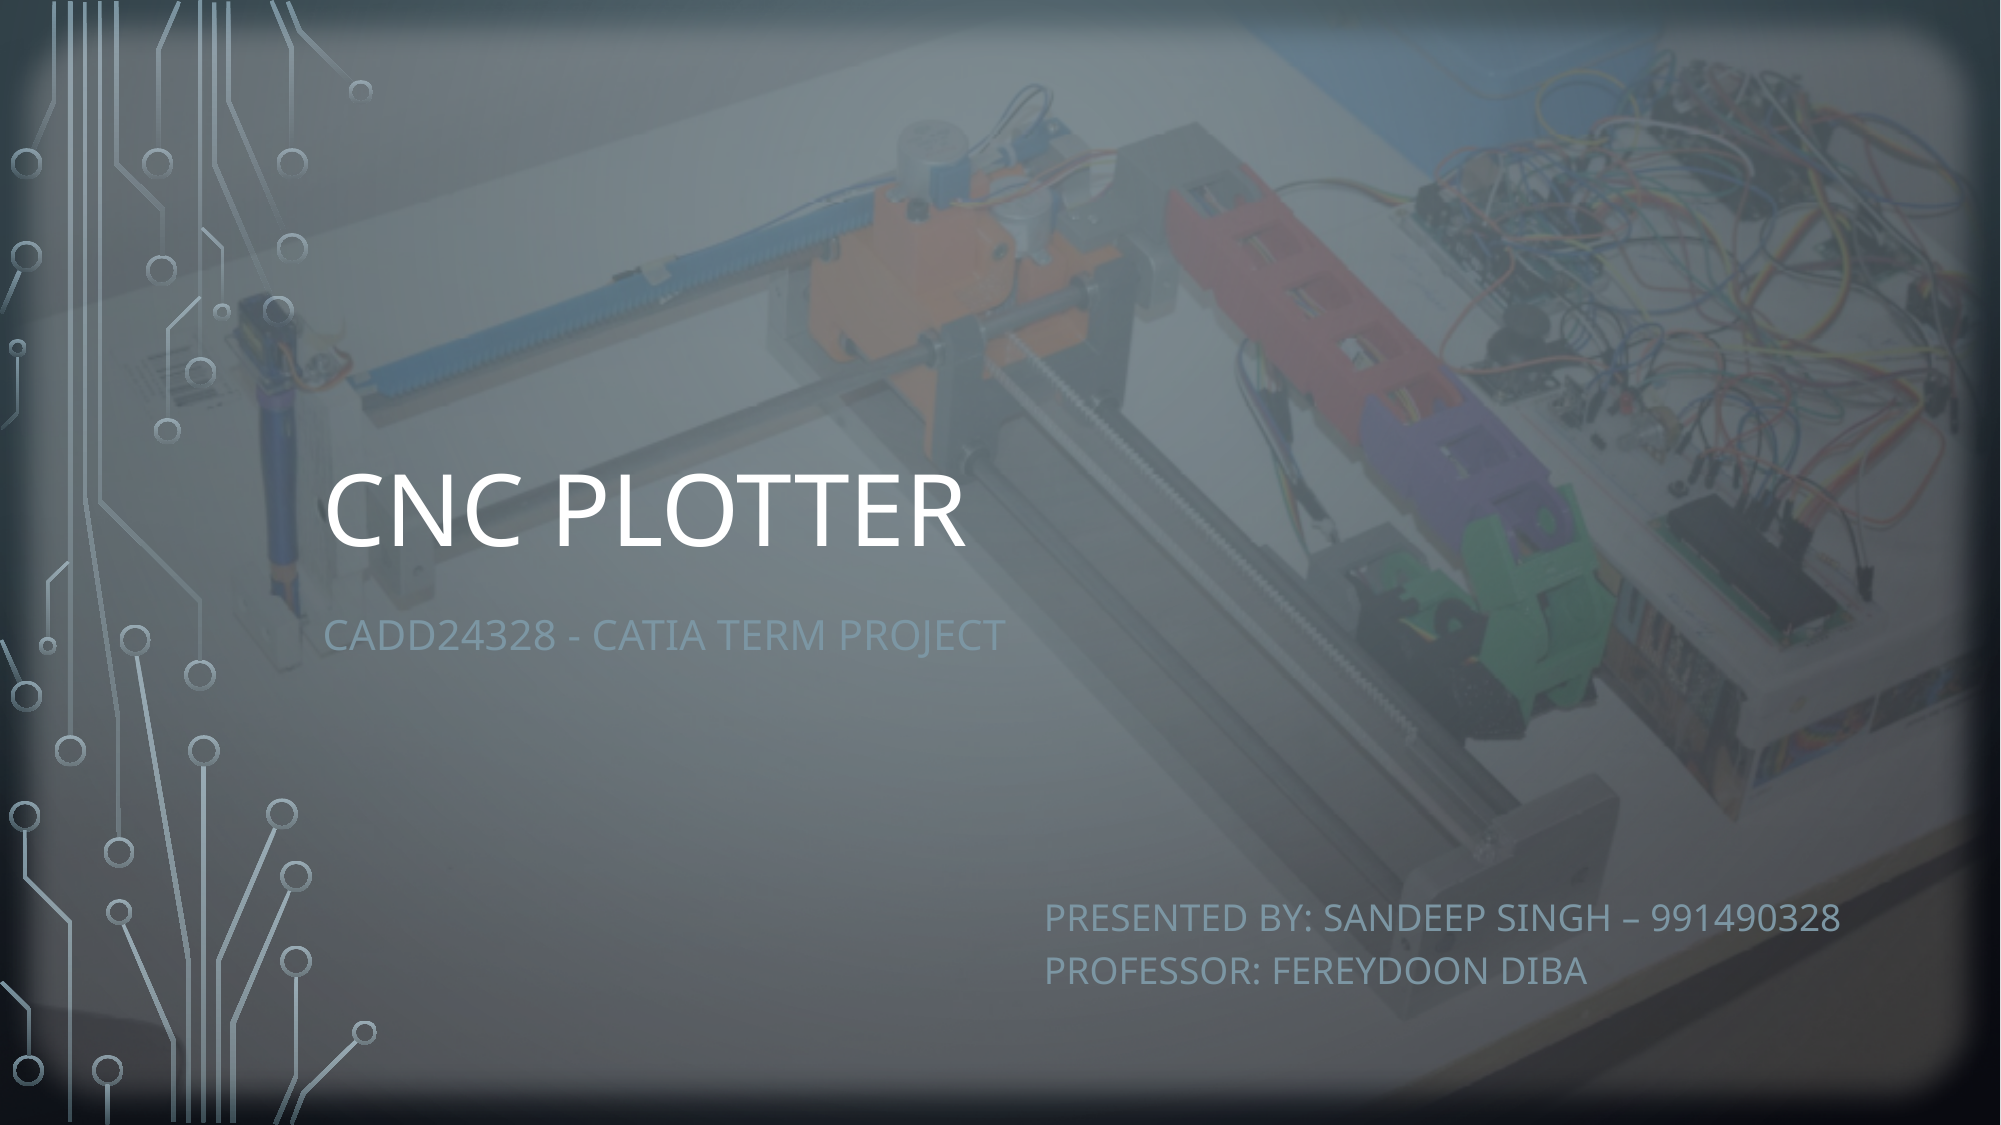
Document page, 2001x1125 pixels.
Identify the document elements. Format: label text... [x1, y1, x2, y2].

subtitle CADD24328 - Catia term Project [307, 590, 1750, 863]
text_box Presented by: Sandeep singh – 991490328 Professor: Fereydoon diba [1028, 877, 1871, 1014]
text_box [51, 50, 1950, 1076]
title cnc plotter [307, 184, 1750, 576]
